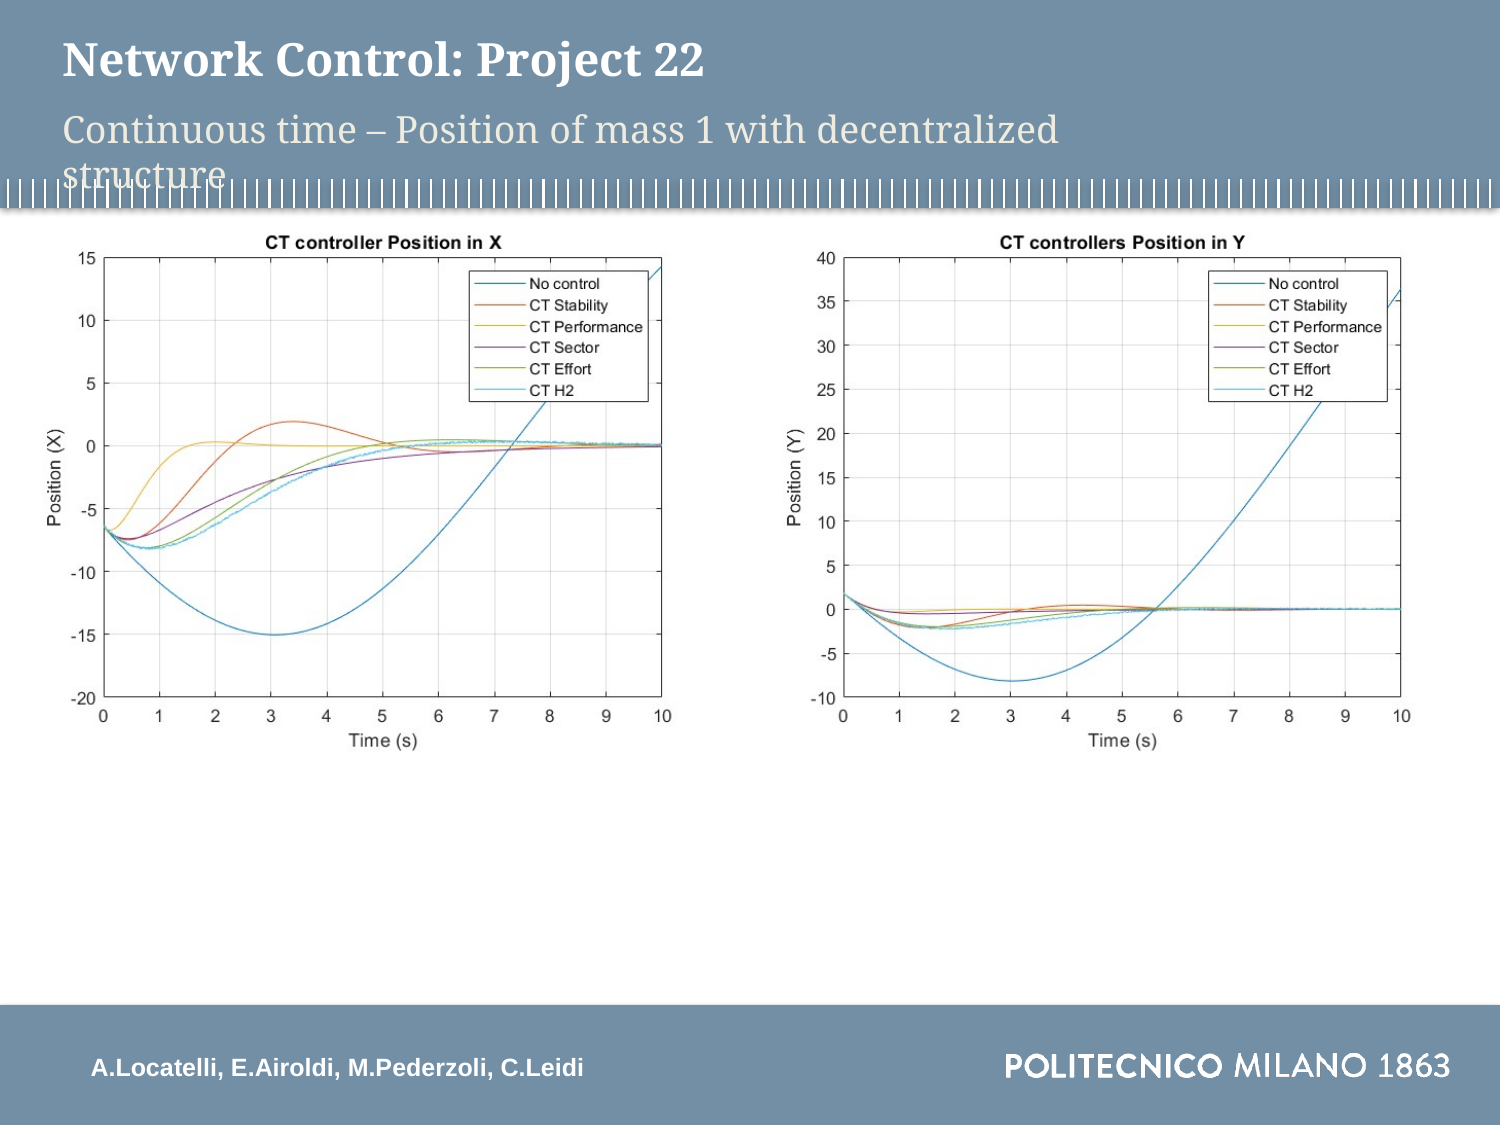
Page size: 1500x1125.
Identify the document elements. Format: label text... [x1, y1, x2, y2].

text_box Continuous time – Position of mass 1 with decentralized structure [47, 98, 1242, 249]
picture [749, 216, 1470, 757]
title Network Control: Project 22 [47, 22, 1455, 161]
picture [10, 216, 730, 757]
picture [999, 1041, 1456, 1089]
